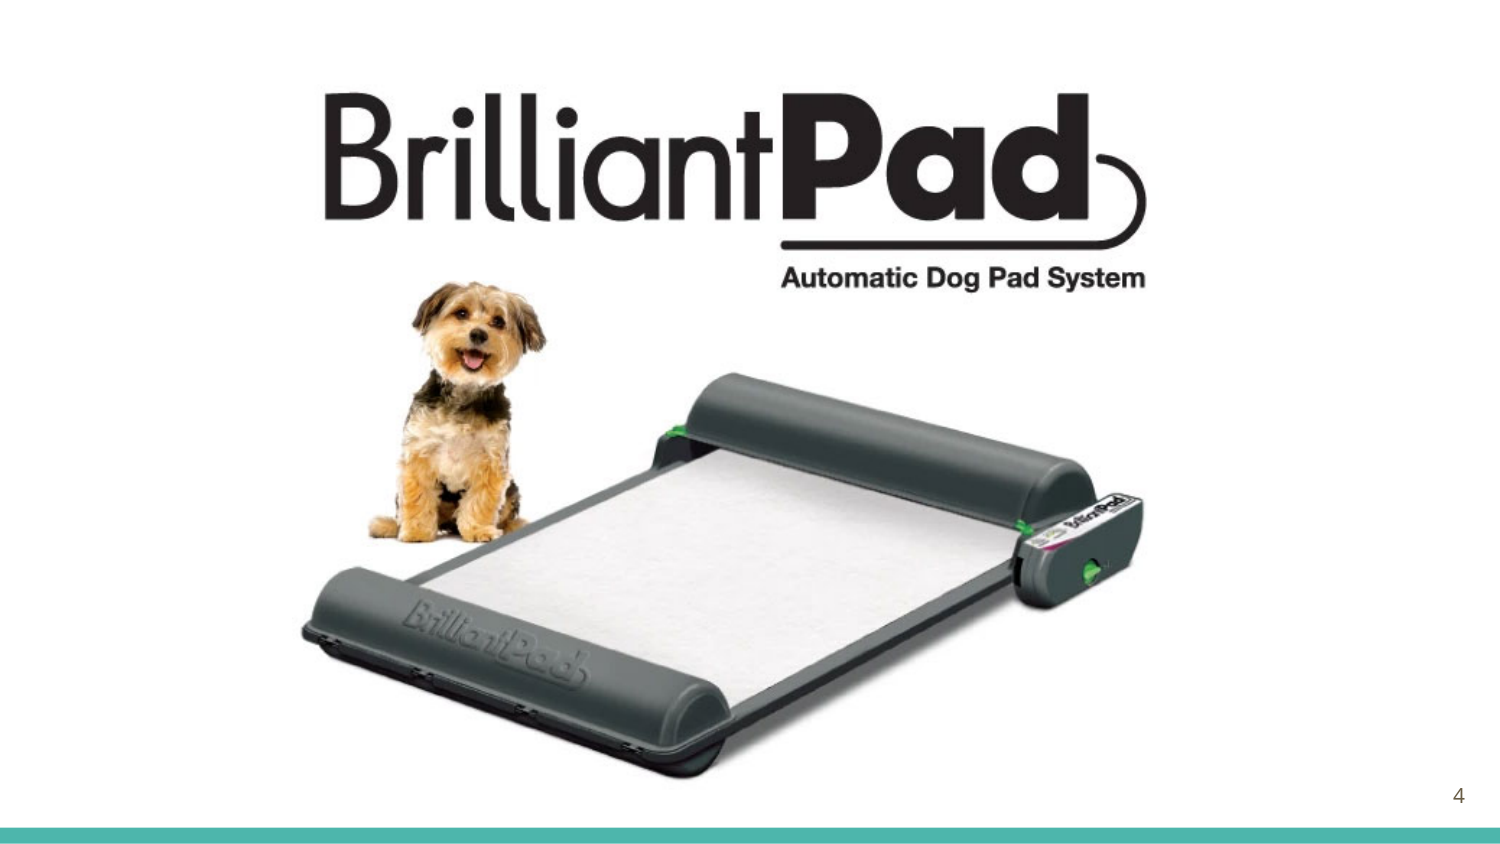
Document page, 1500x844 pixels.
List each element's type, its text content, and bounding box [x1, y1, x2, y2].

slide_number ‹#› [1389, 764, 1480, 830]
picture [292, 50, 1173, 794]
